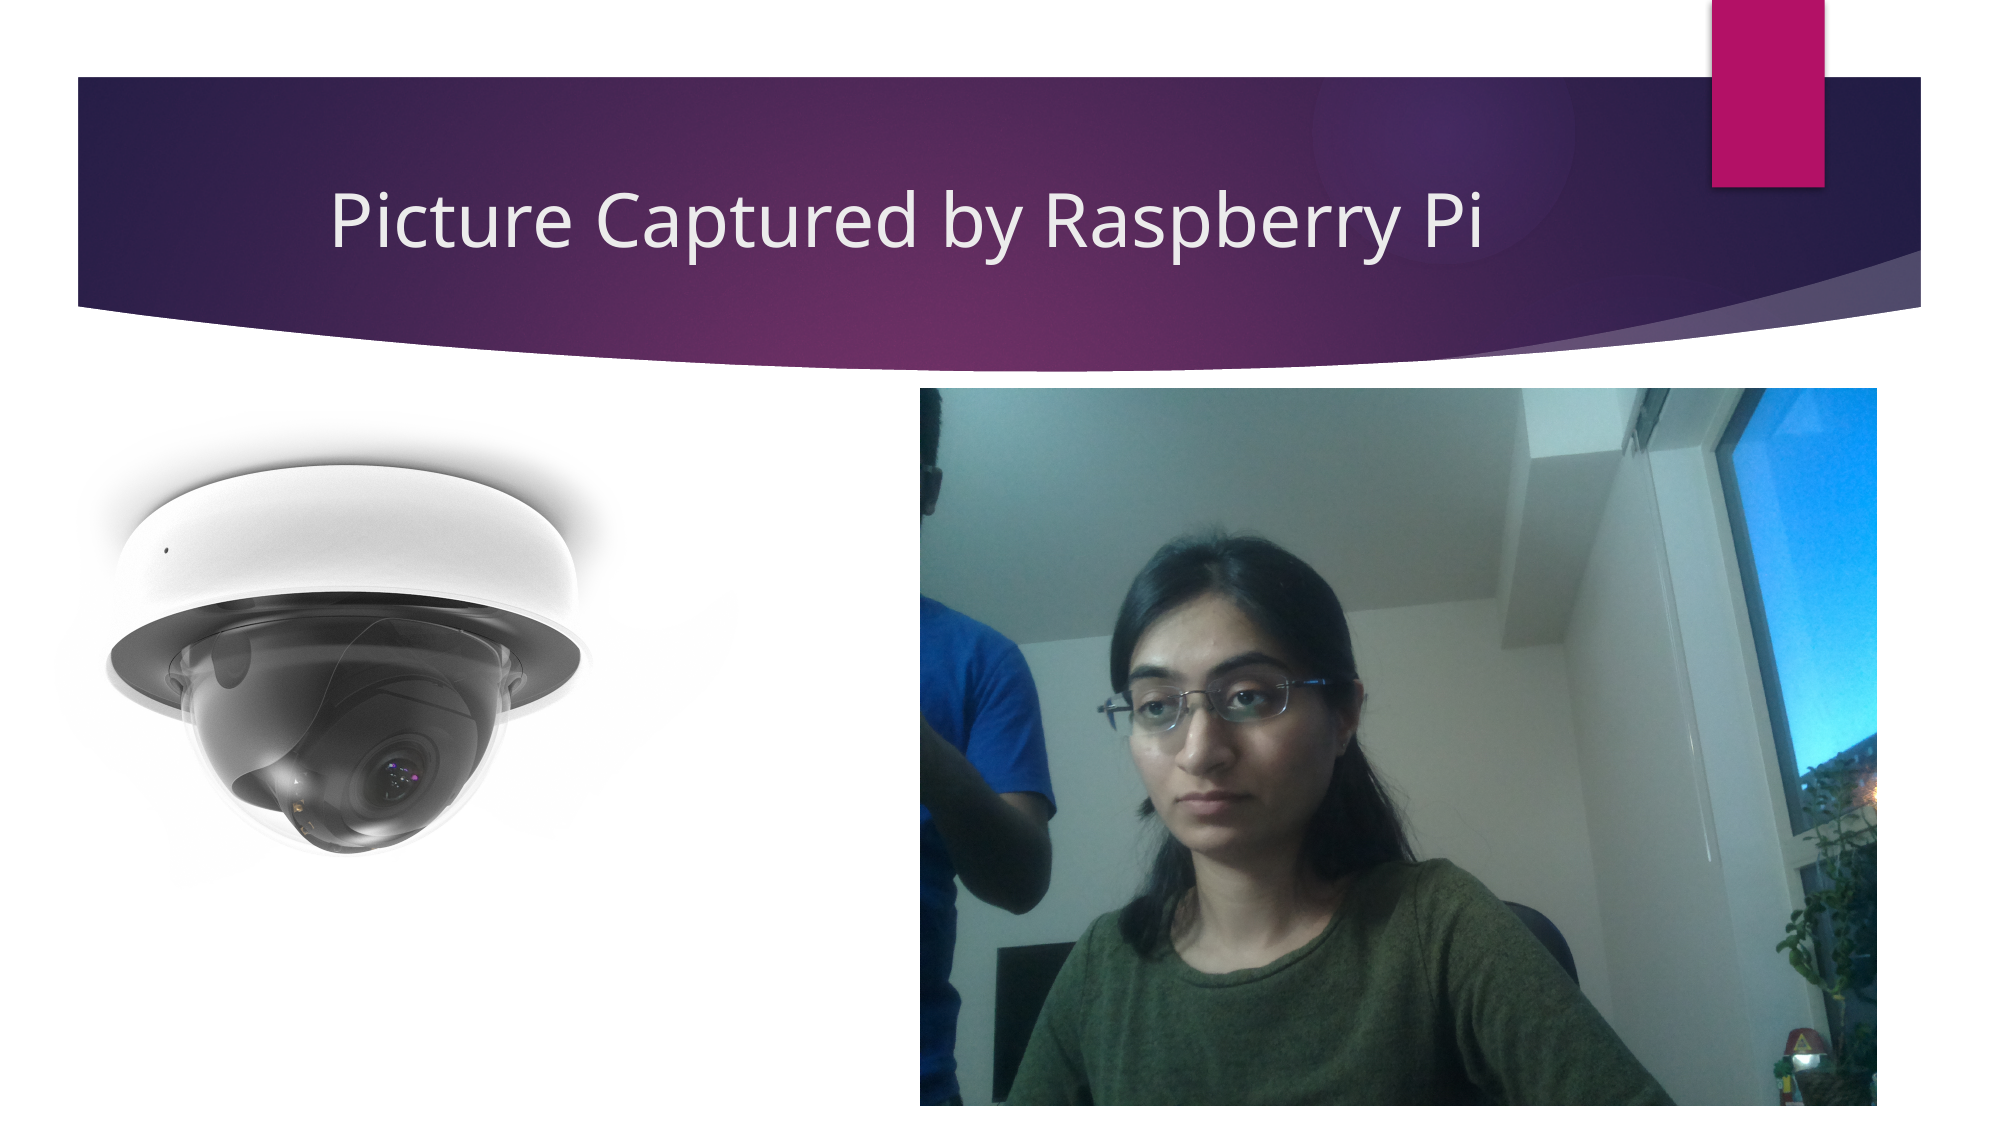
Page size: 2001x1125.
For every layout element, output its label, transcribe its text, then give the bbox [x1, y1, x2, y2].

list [920, 388, 1878, 1106]
title Picture Captured by Raspberry Pi [189, 159, 1627, 276]
picture [0, 411, 784, 939]
